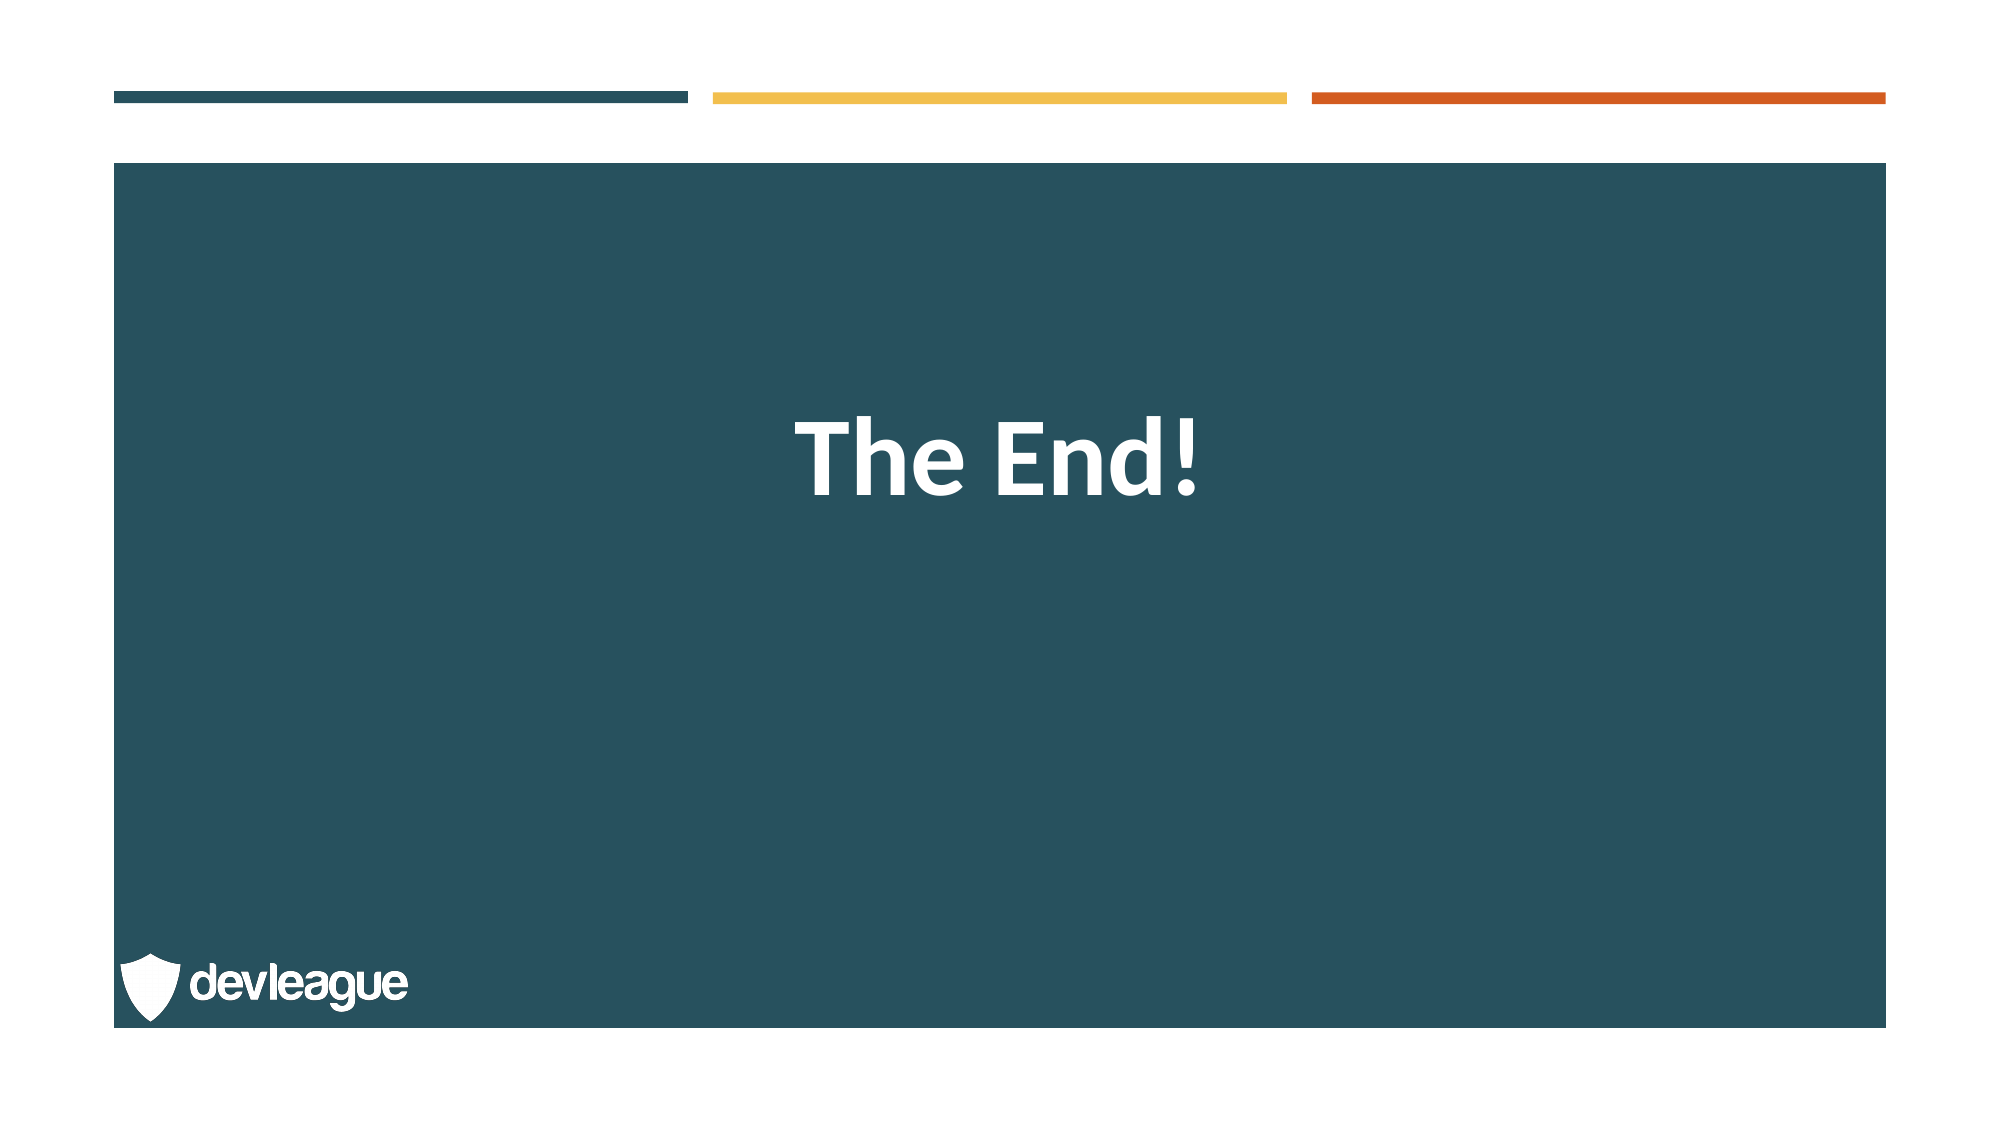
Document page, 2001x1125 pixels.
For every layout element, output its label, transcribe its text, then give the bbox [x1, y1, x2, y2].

text_box [1311, 91, 1887, 105]
text_box The End! [114, 375, 1886, 575]
picture [120, 953, 412, 1022]
text_box [113, 90, 689, 104]
text_box [113, 162, 1887, 1029]
text_box [712, 91, 1288, 105]
